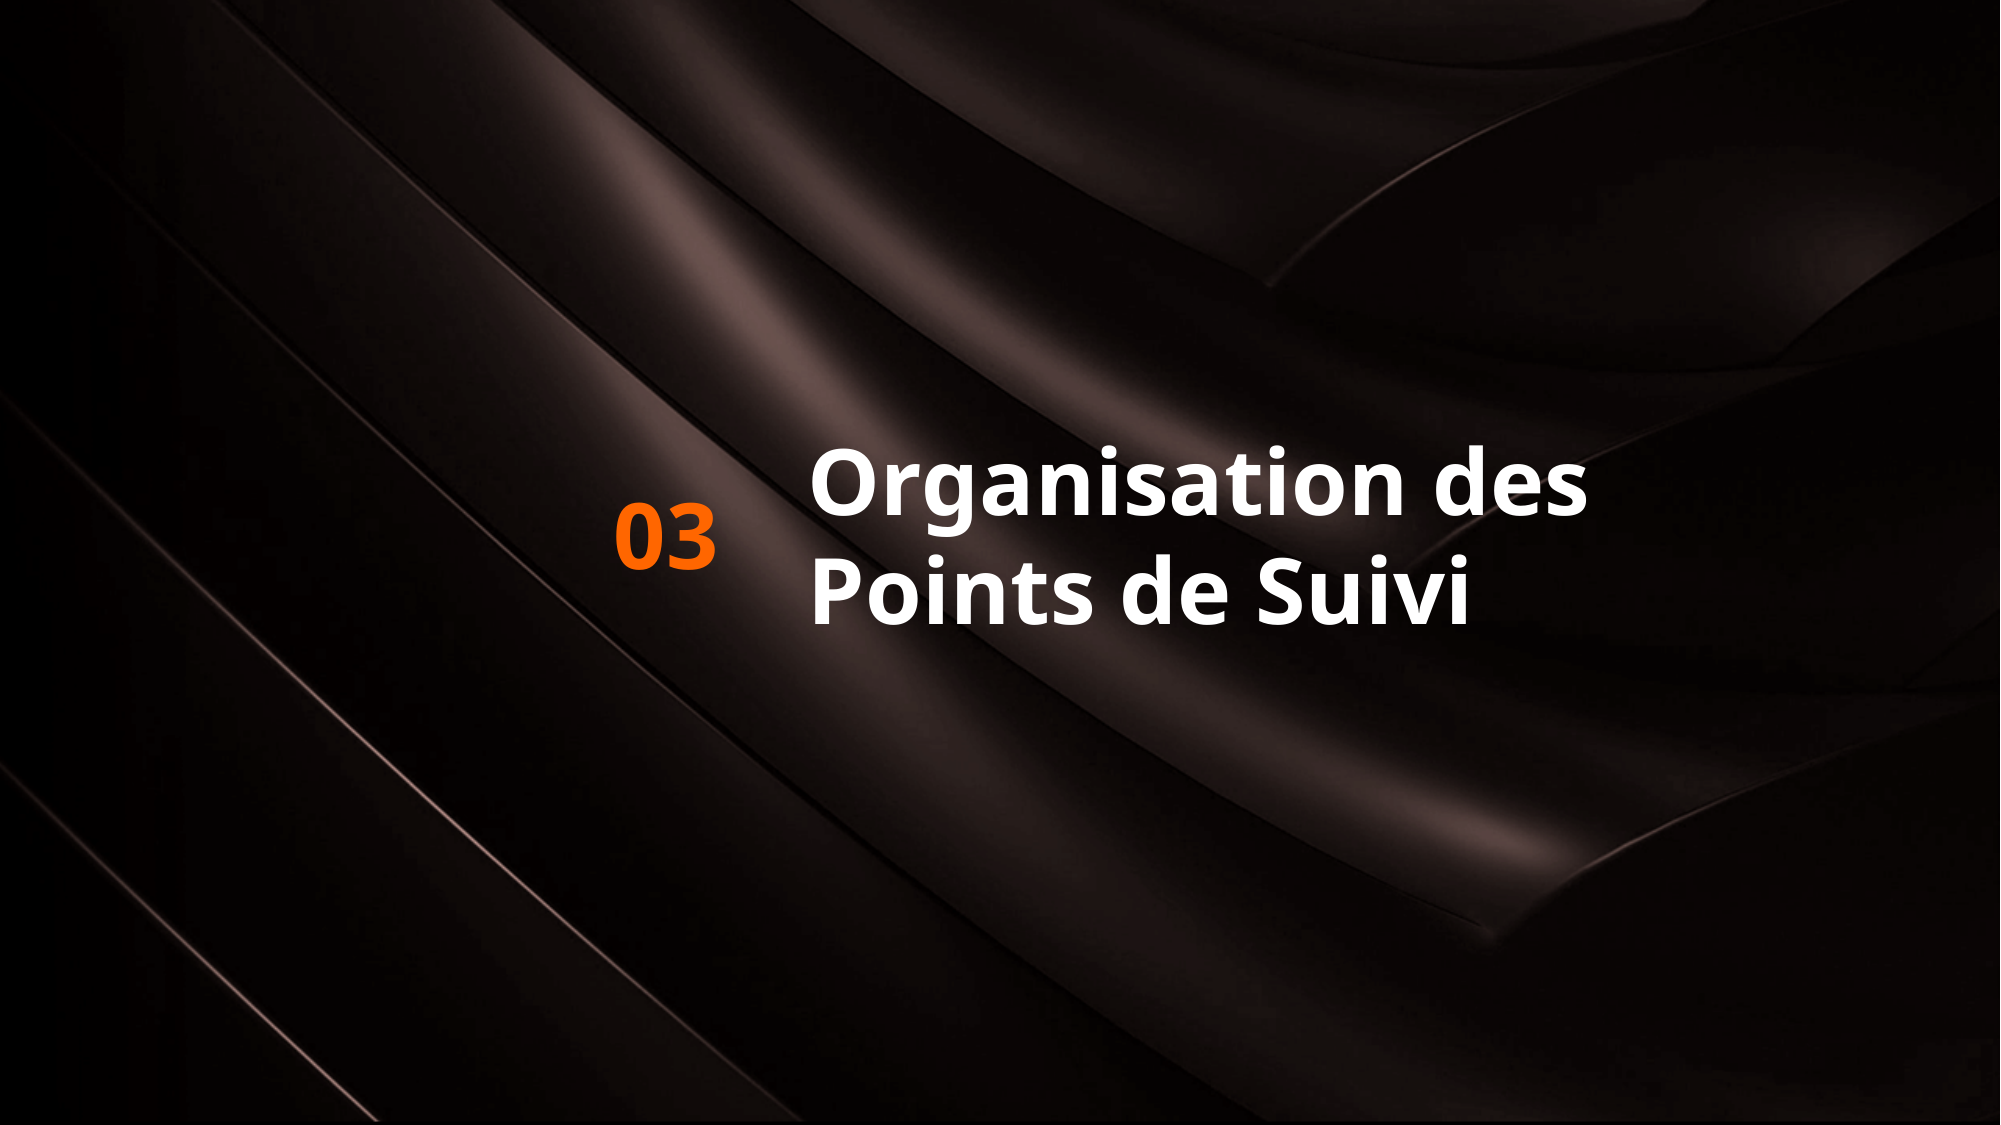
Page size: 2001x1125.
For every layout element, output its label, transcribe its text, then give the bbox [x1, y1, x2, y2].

title Organisation des Points de Suivi [807, 209, 1829, 857]
list 03 [376, 209, 719, 857]
